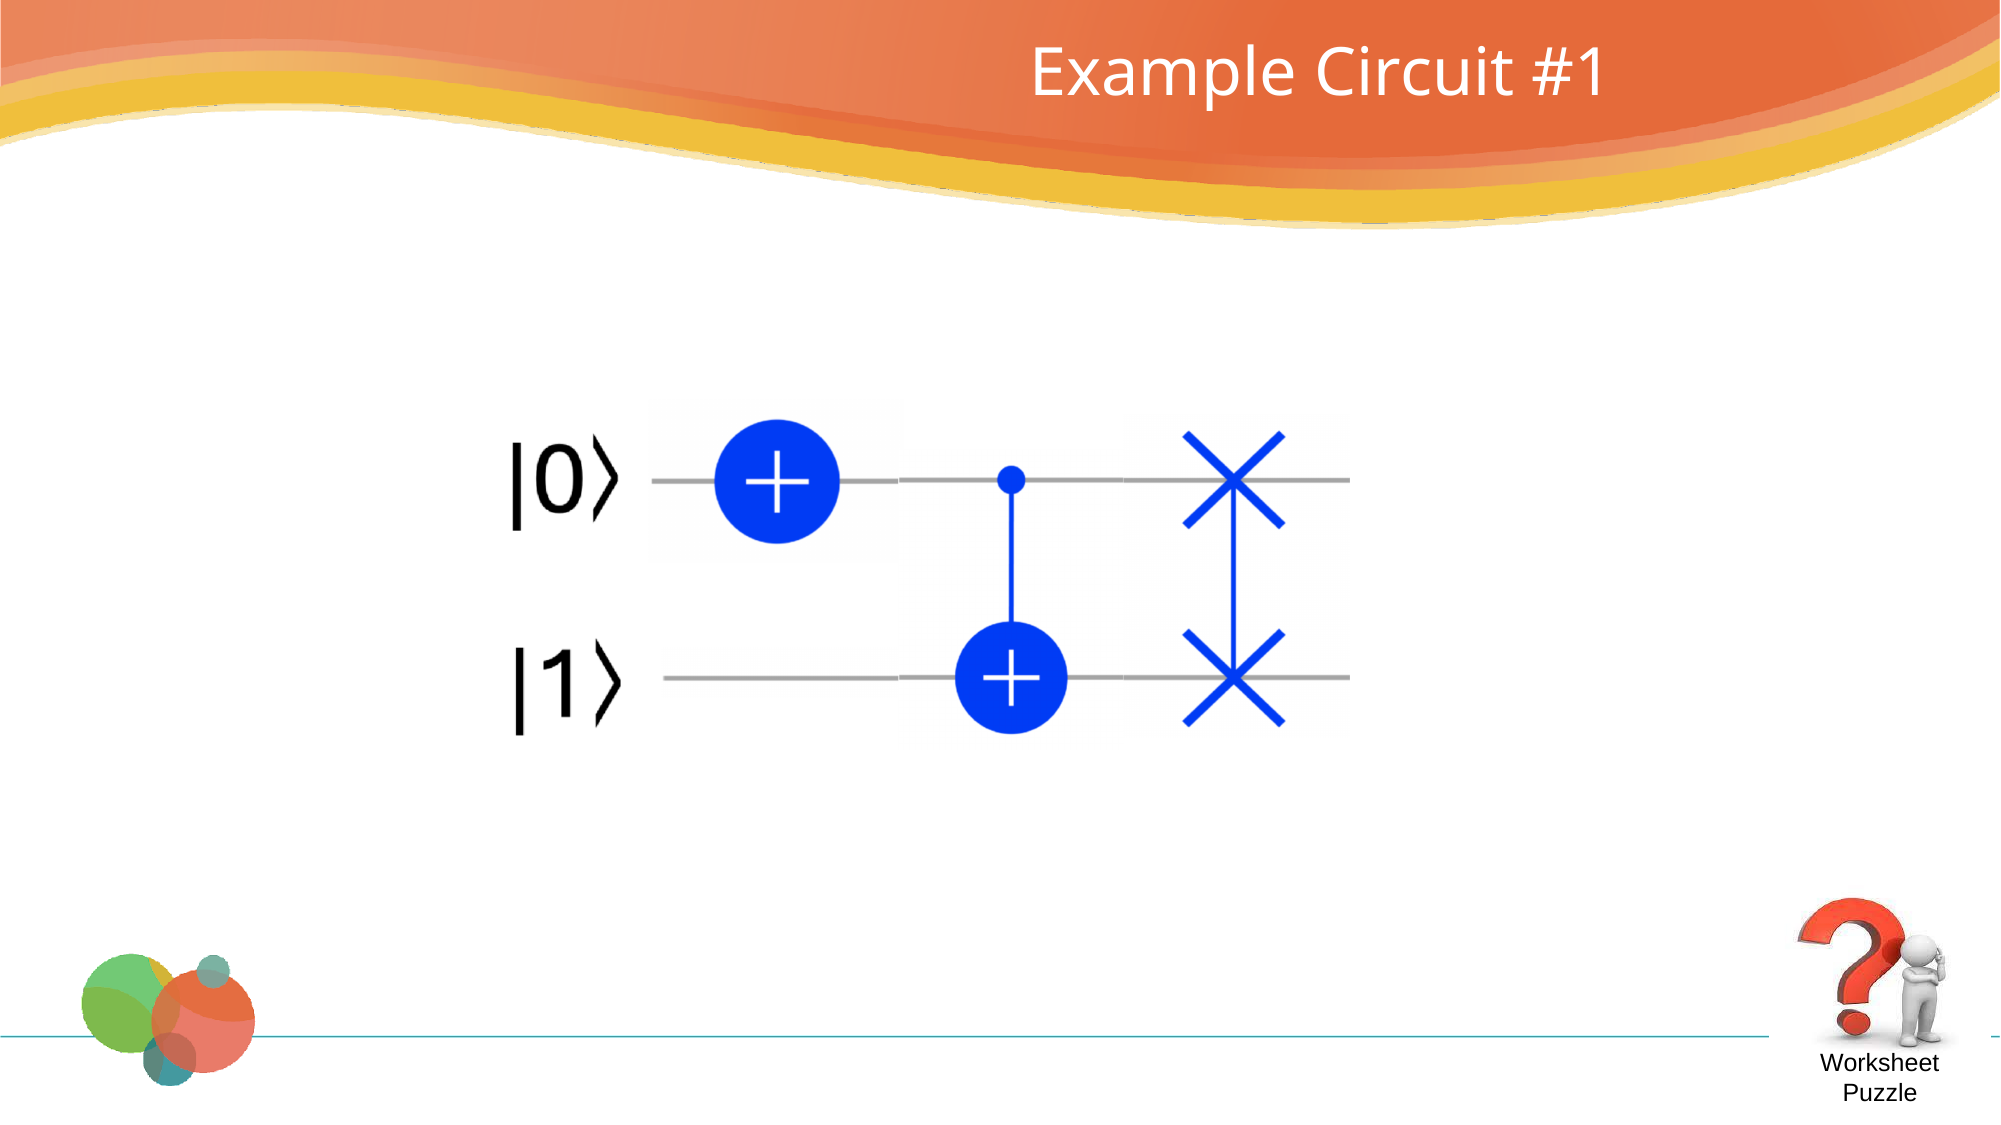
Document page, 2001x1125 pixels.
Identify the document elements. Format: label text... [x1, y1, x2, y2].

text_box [1768, 885, 1992, 1115]
picture [0, 0, 2000, 1086]
title Example Circuit #1 [780, 30, 1863, 153]
